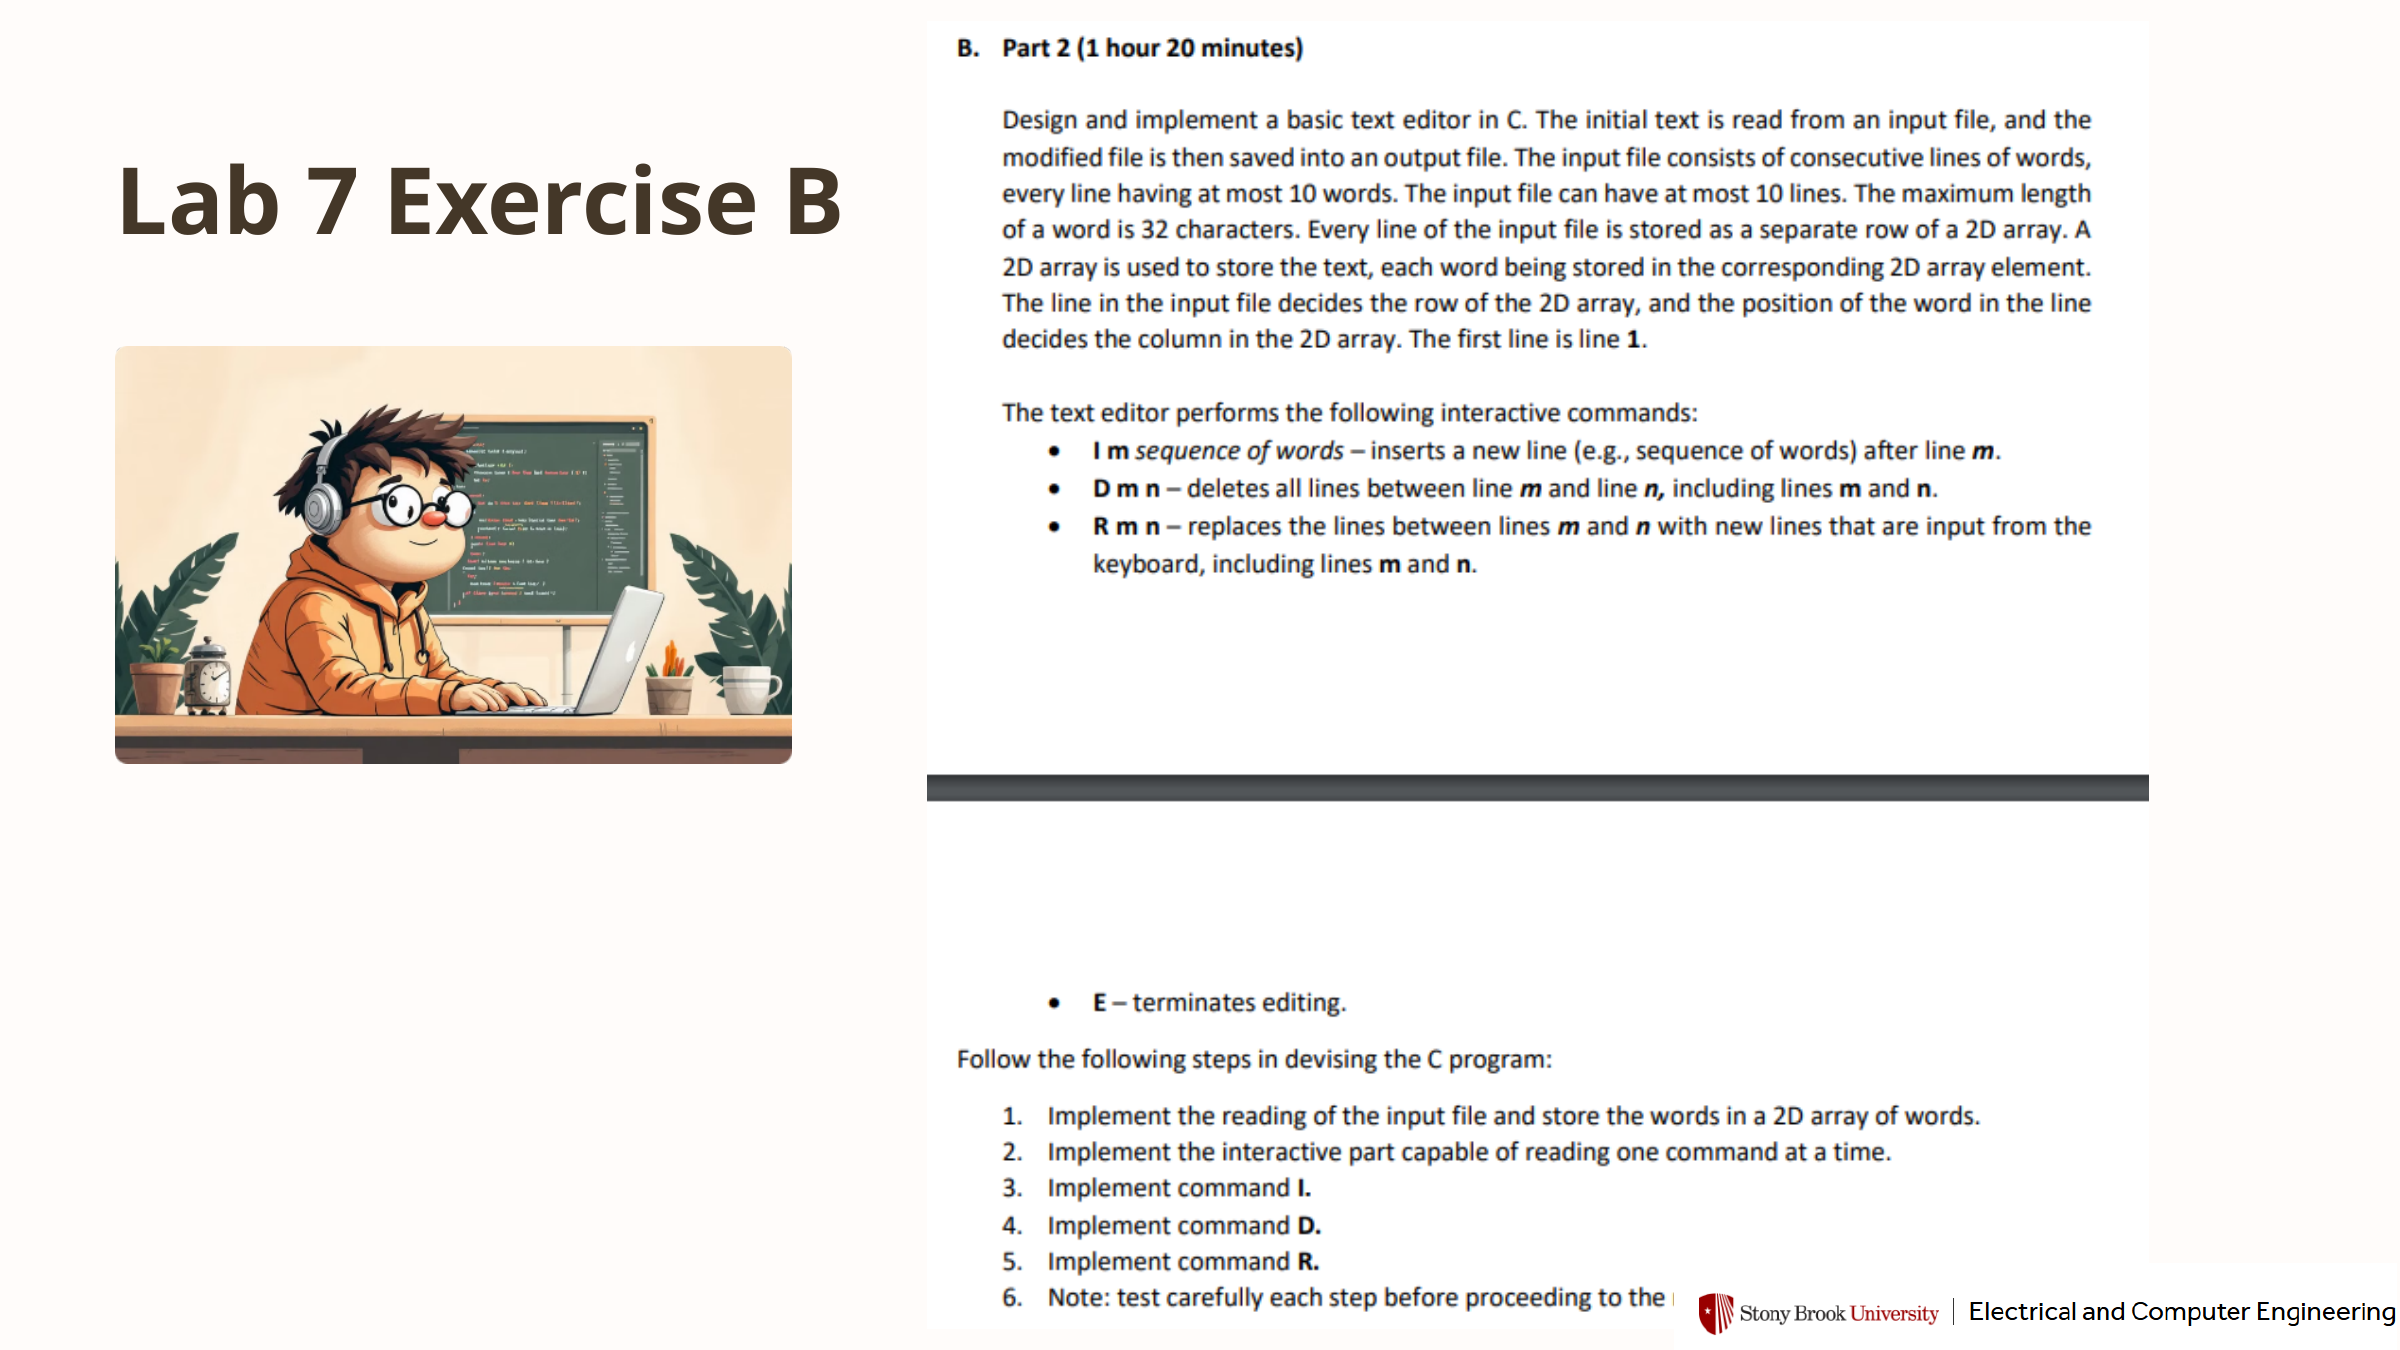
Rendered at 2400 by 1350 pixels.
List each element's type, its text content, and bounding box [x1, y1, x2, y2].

picture [927, 21, 2397, 1350]
picture [115, 346, 792, 764]
text_box Lab 7 Exercise B [115, 137, 792, 255]
